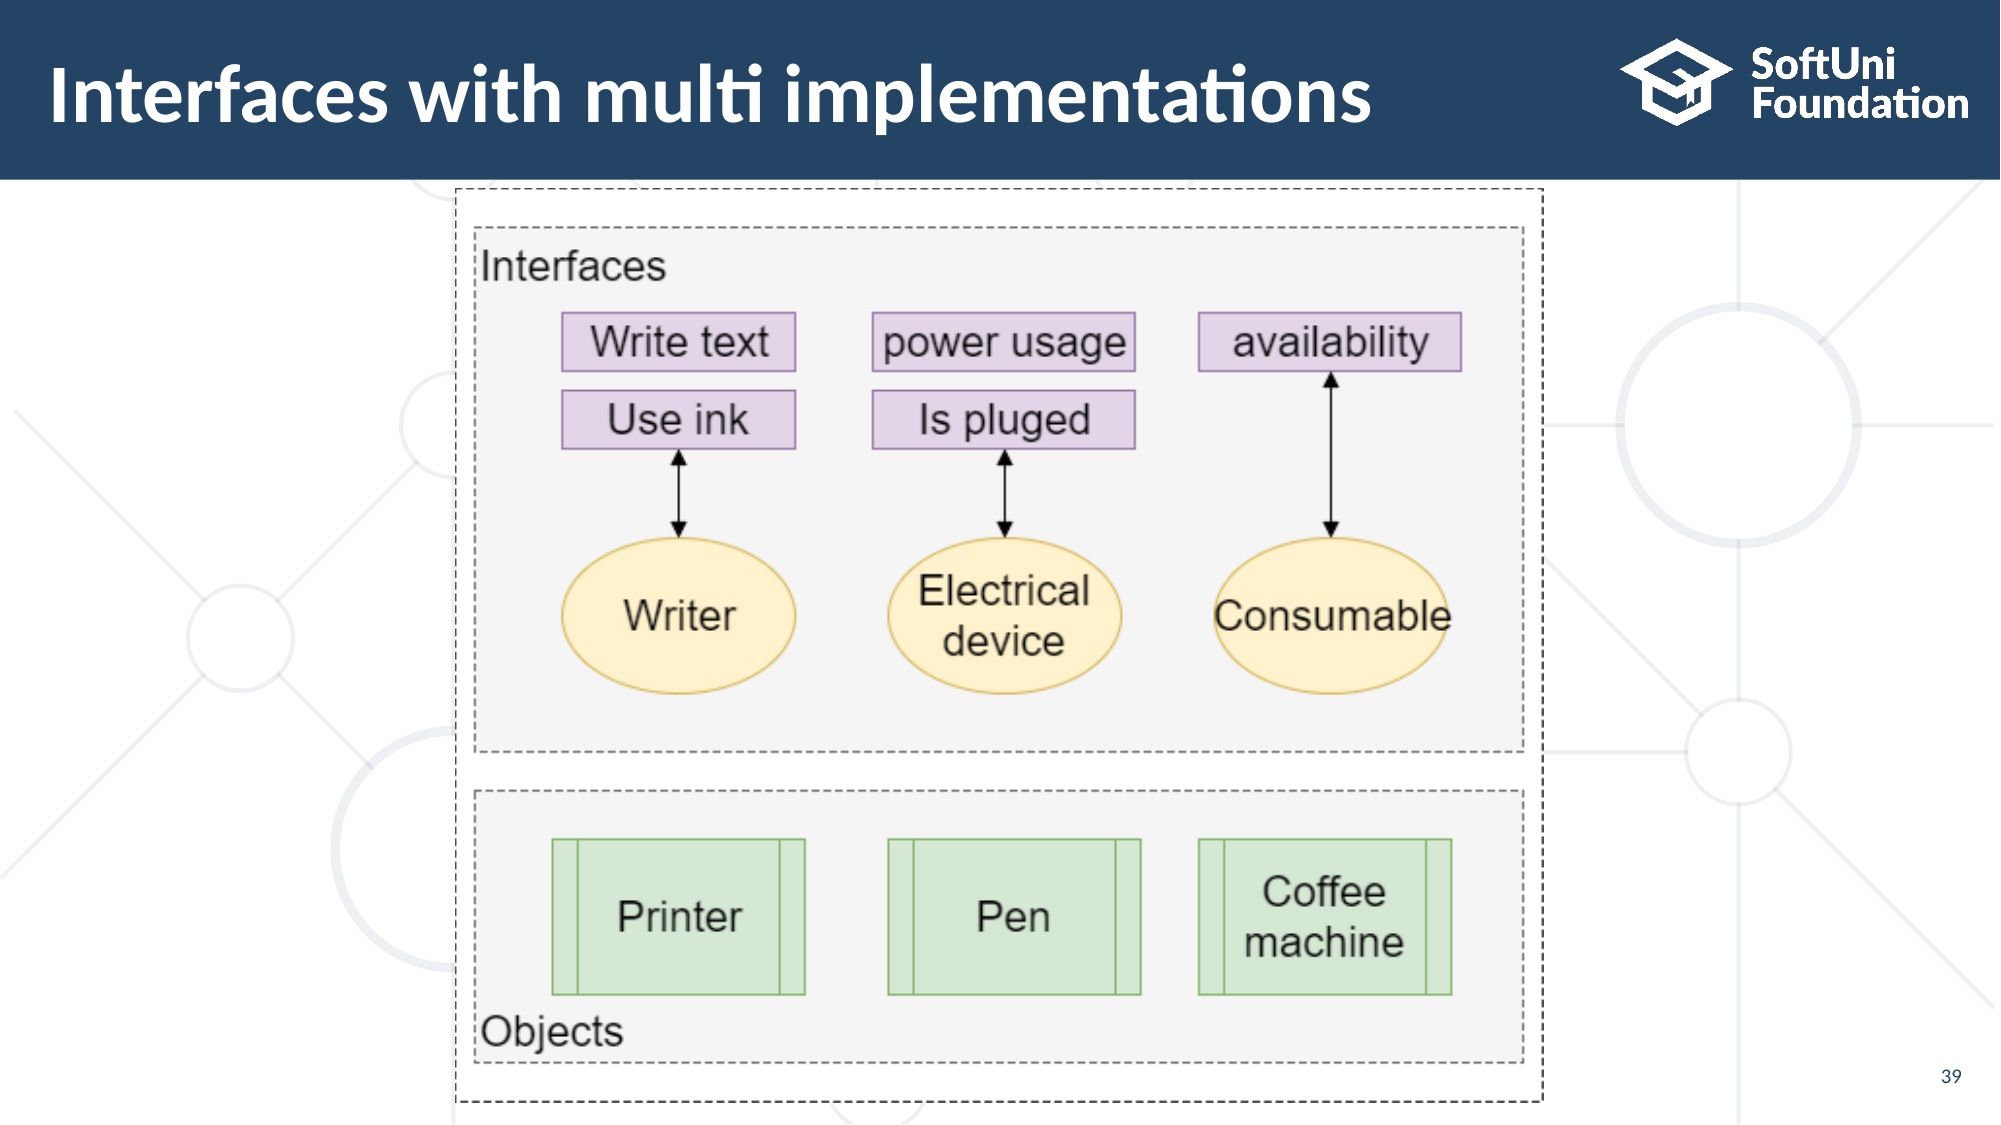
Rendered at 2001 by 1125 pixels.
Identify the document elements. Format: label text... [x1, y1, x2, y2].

title Interfaces with multi implementations [31, 16, 1591, 162]
picture [454, 188, 1544, 1103]
picture [1619, 38, 1968, 126]
slide_number 39 [1897, 1049, 1968, 1101]
